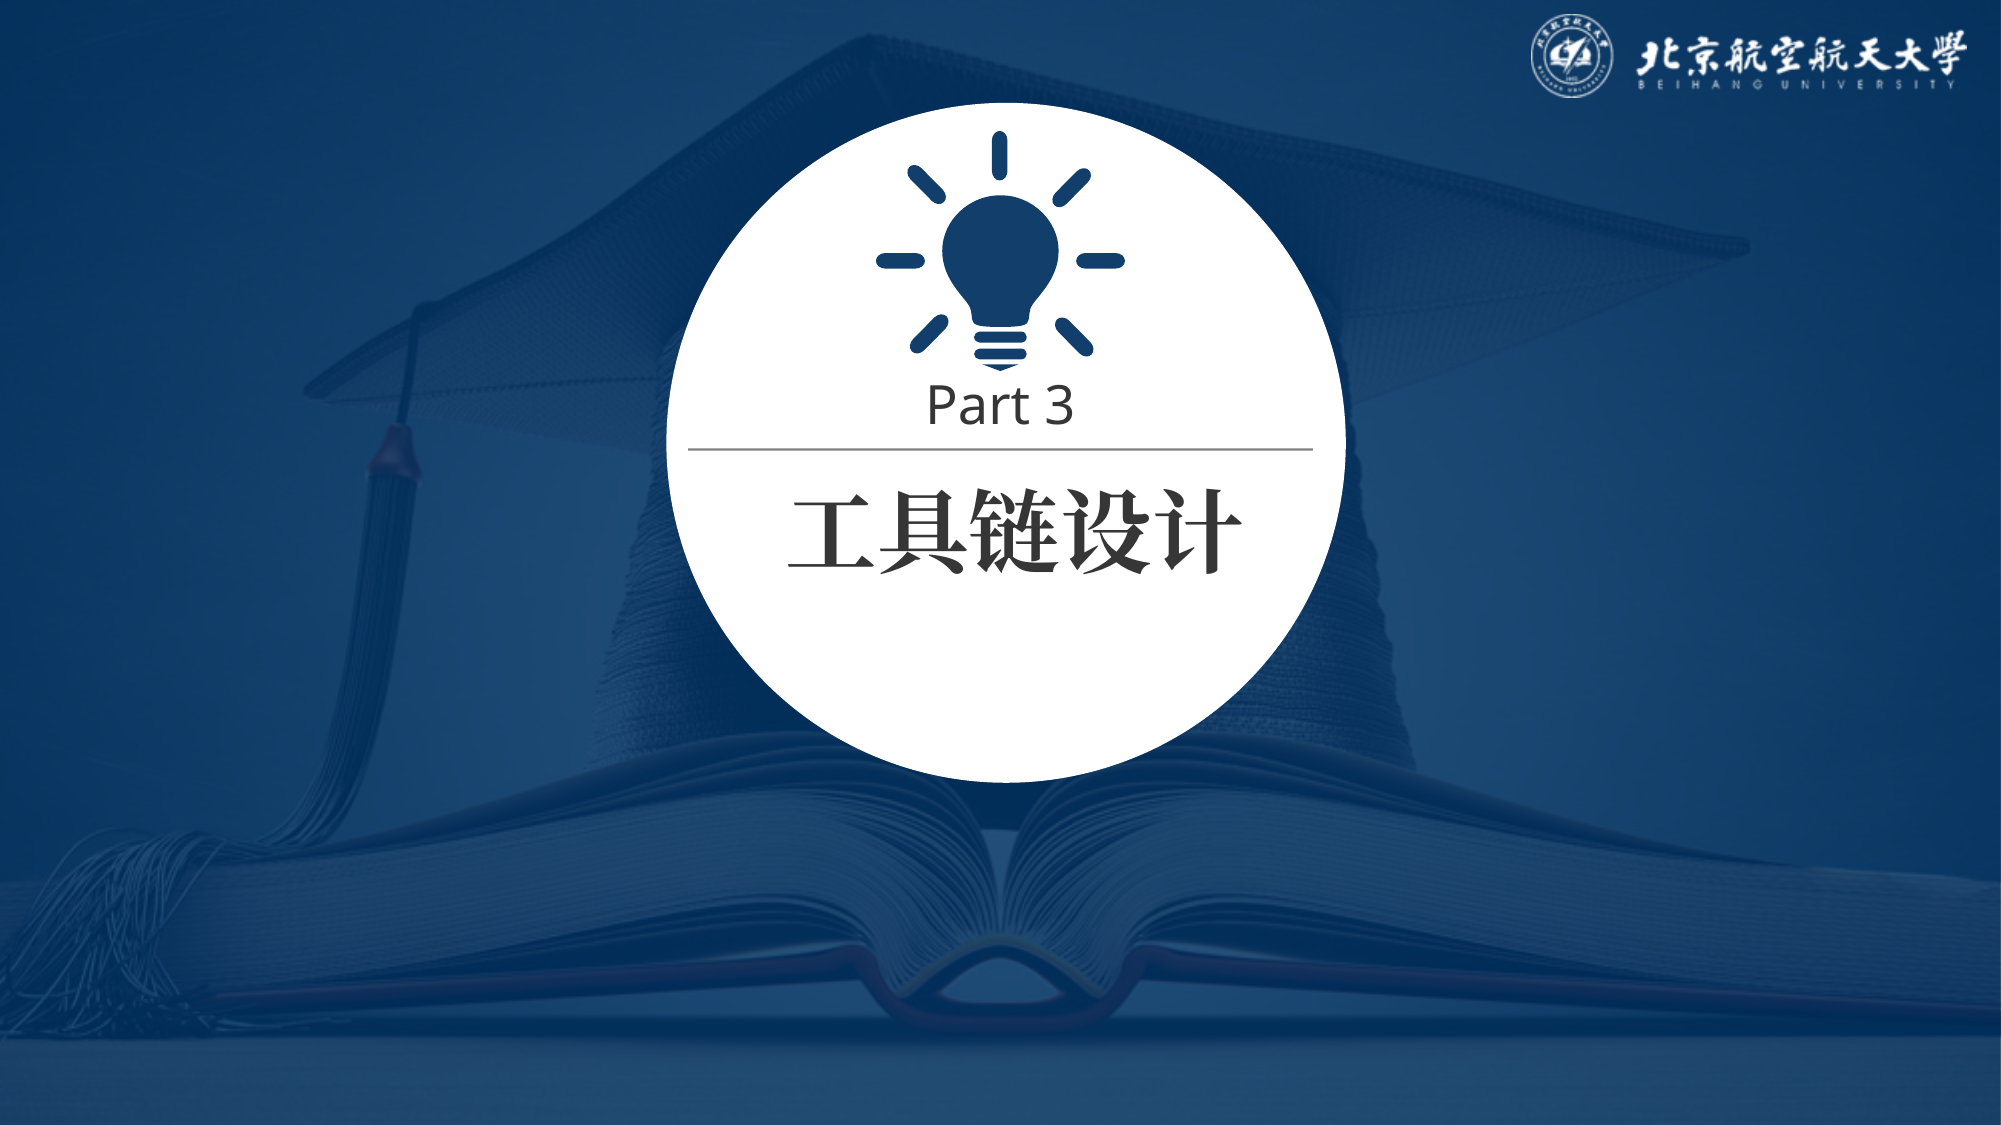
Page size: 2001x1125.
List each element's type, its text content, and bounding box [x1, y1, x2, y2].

text_box [991, 130, 1008, 181]
text_box [982, 364, 1019, 372]
text_box [666, 102, 1346, 783]
text_box [974, 331, 1027, 343]
text_box [1052, 168, 1091, 208]
text_box [1076, 253, 1125, 269]
text_box Part 3 [925, 369, 1076, 436]
text_box [907, 165, 946, 205]
picture [1531, 14, 1967, 98]
text_box [1055, 317, 1094, 357]
text_box [942, 195, 1059, 327]
text_box [875, 253, 925, 269]
text_box [909, 314, 949, 354]
text_box 工具链设计 [754, 467, 1275, 593]
text_box [974, 348, 1027, 360]
